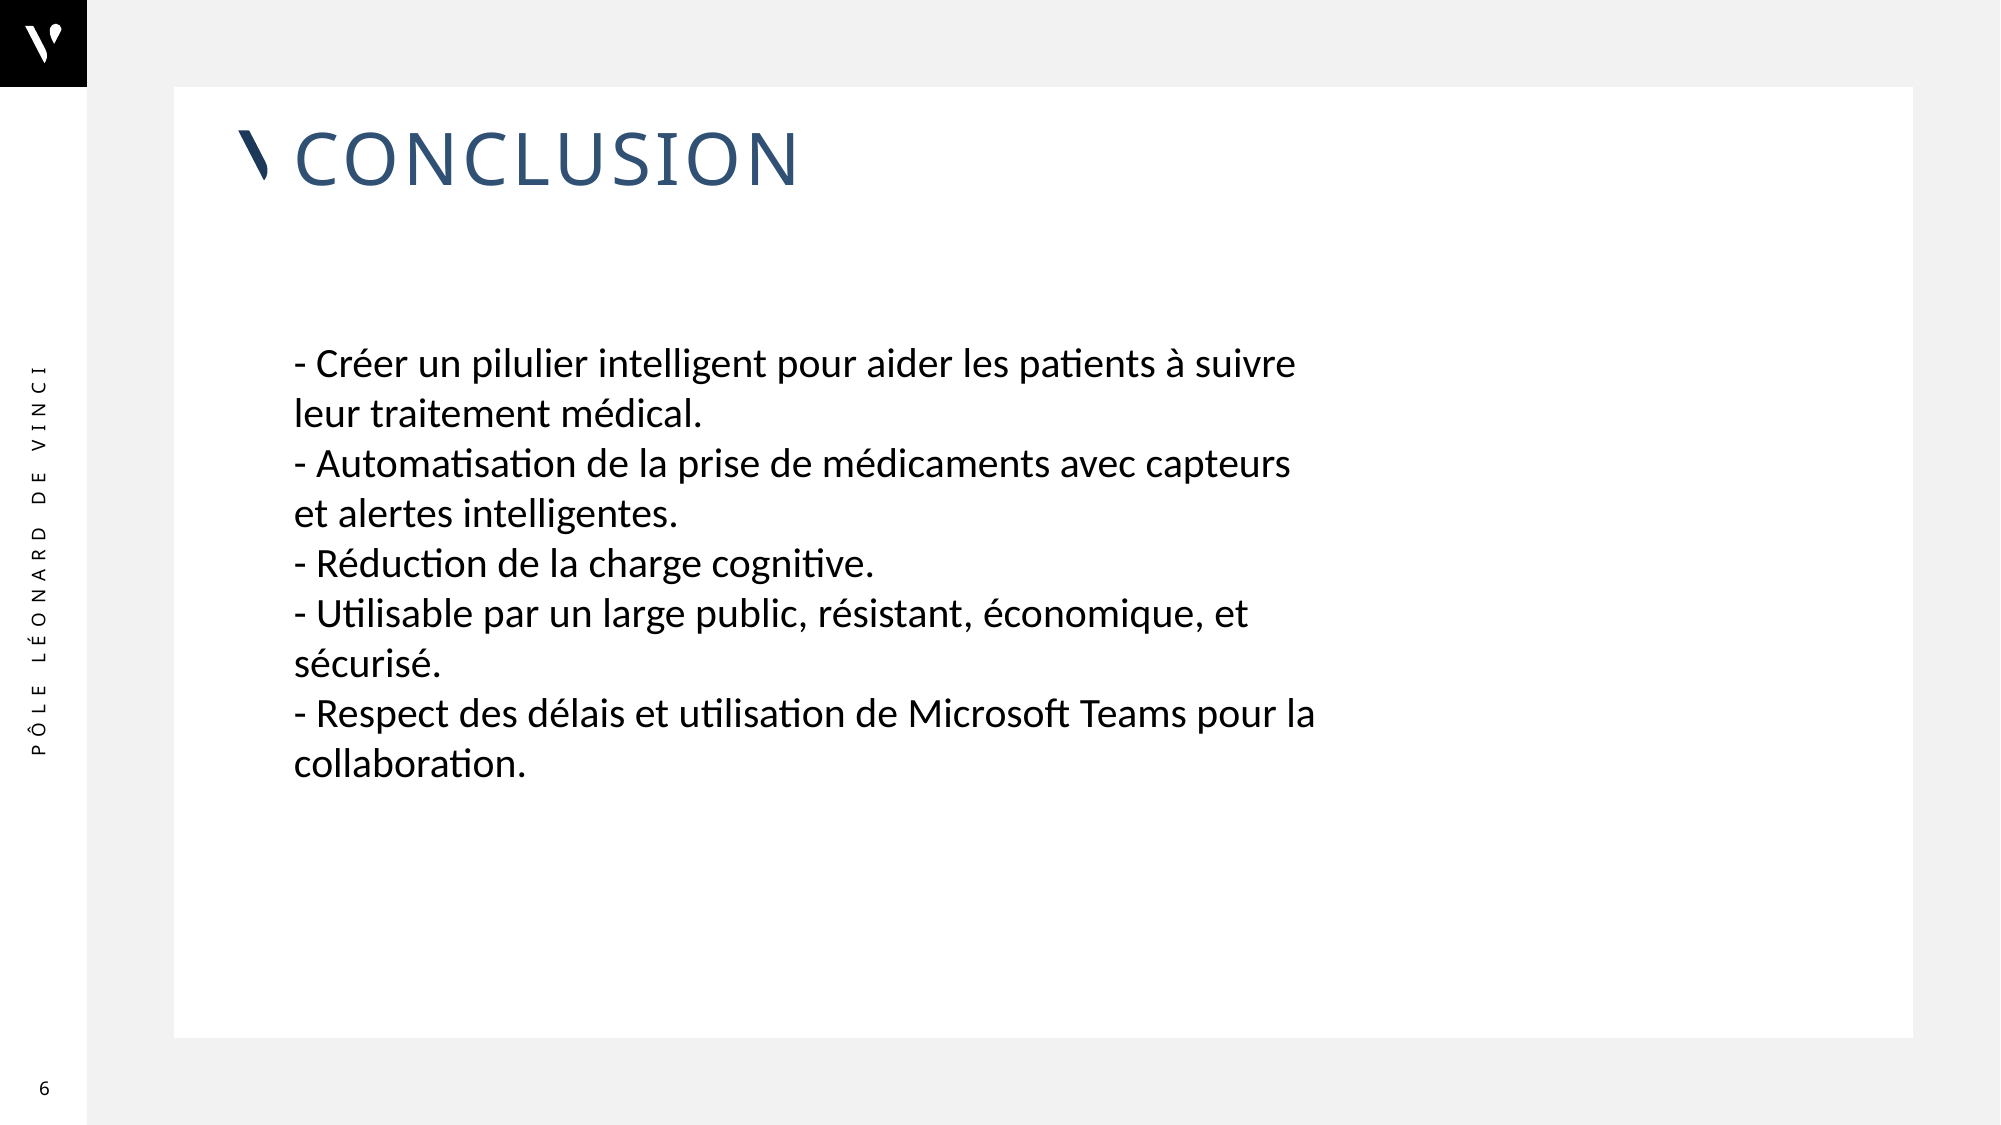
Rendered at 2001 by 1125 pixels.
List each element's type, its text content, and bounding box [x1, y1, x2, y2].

title conclusion [293, 122, 1806, 201]
slide_number 6 [9, 1077, 74, 1100]
text_box - Créer un pilulier intelligent pour aider les patients à suivre leur traitement médical. ﻿- Automatisation de la prise de médicaments avec capteurs et alertes intelligentes. ﻿- Réduction de la charge cognitive. -﻿ Utilisable par un large public, résistant, économique, et sécurisé. -﻿ Respect des délais et utilisation de Microsoft Teams pour la collaboration. [293, 335, 1319, 786]
